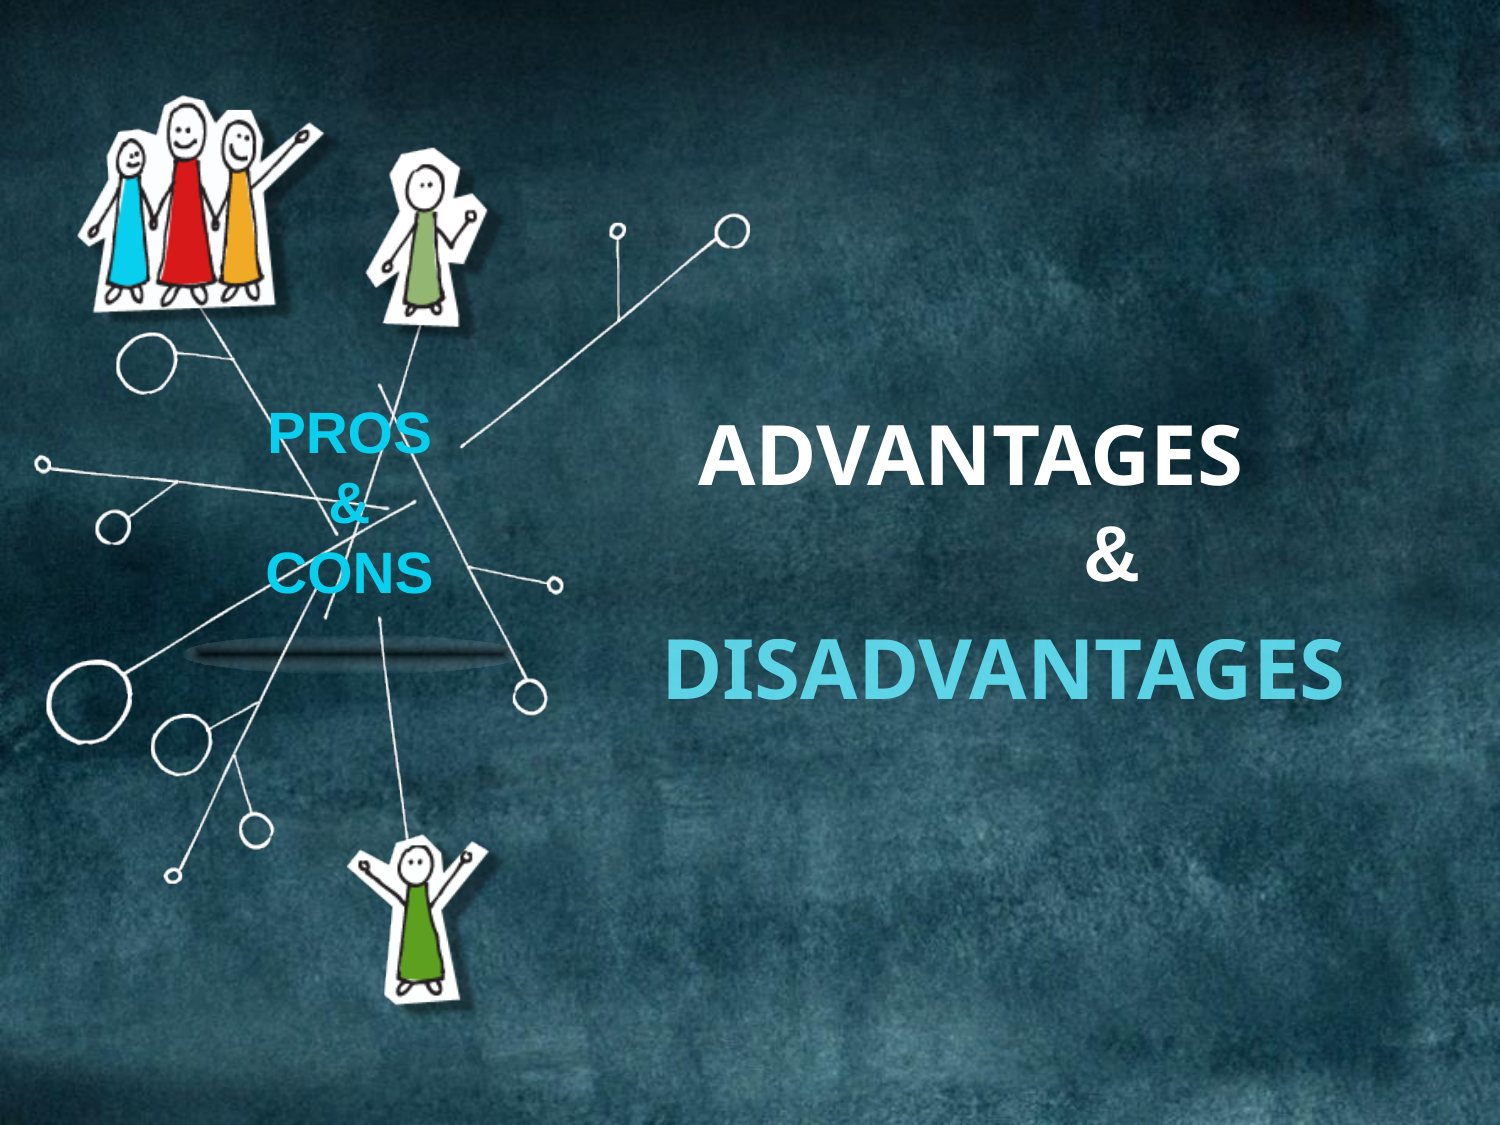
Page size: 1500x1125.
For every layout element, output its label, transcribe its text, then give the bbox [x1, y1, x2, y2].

text_box DISADVANTAGES [646, 609, 1361, 724]
text_box ADVANTAGES & [683, 394, 1280, 605]
picture [0, 0, 1500, 1125]
